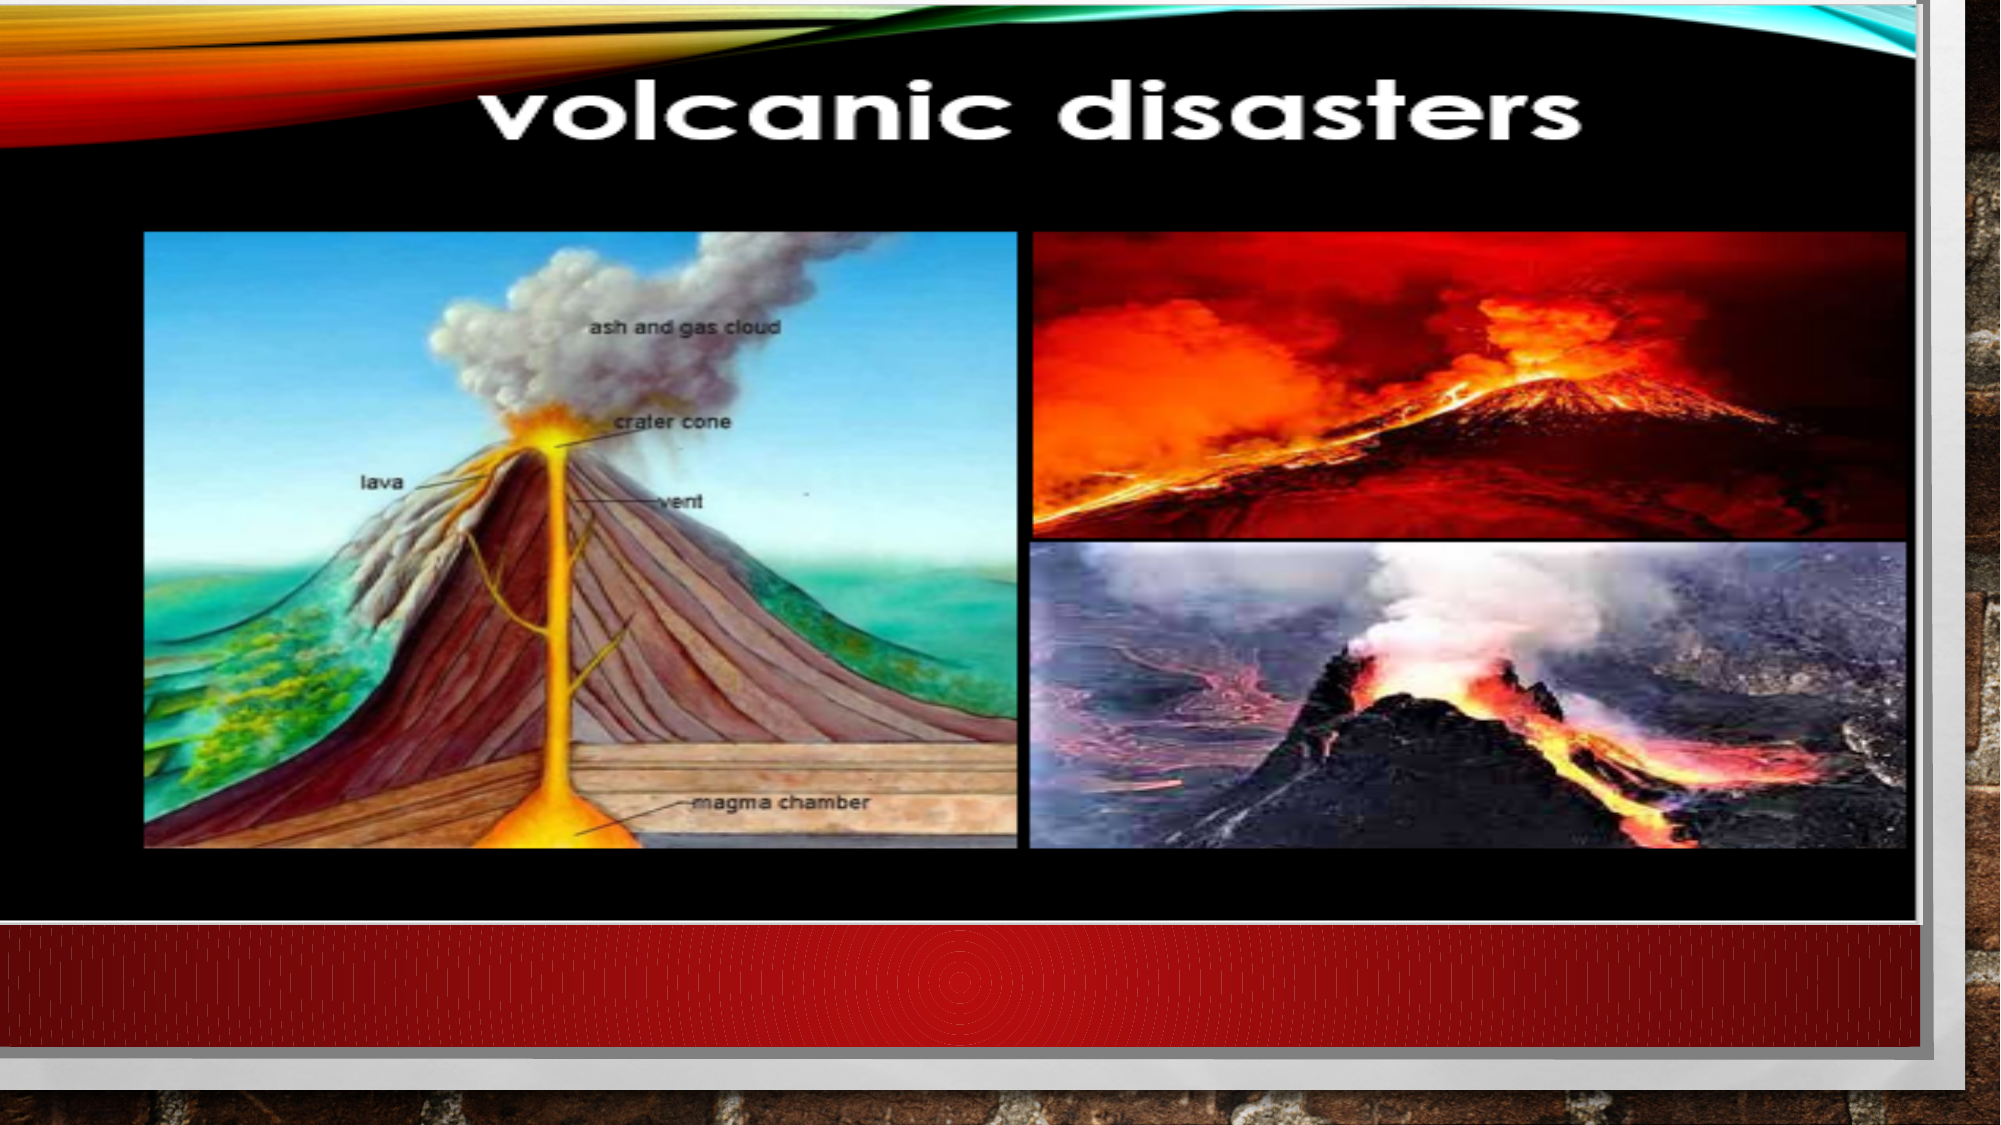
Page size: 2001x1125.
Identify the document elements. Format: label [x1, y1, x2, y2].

list [0, 4, 1924, 925]
picture [0, 0, 2000, 1125]
